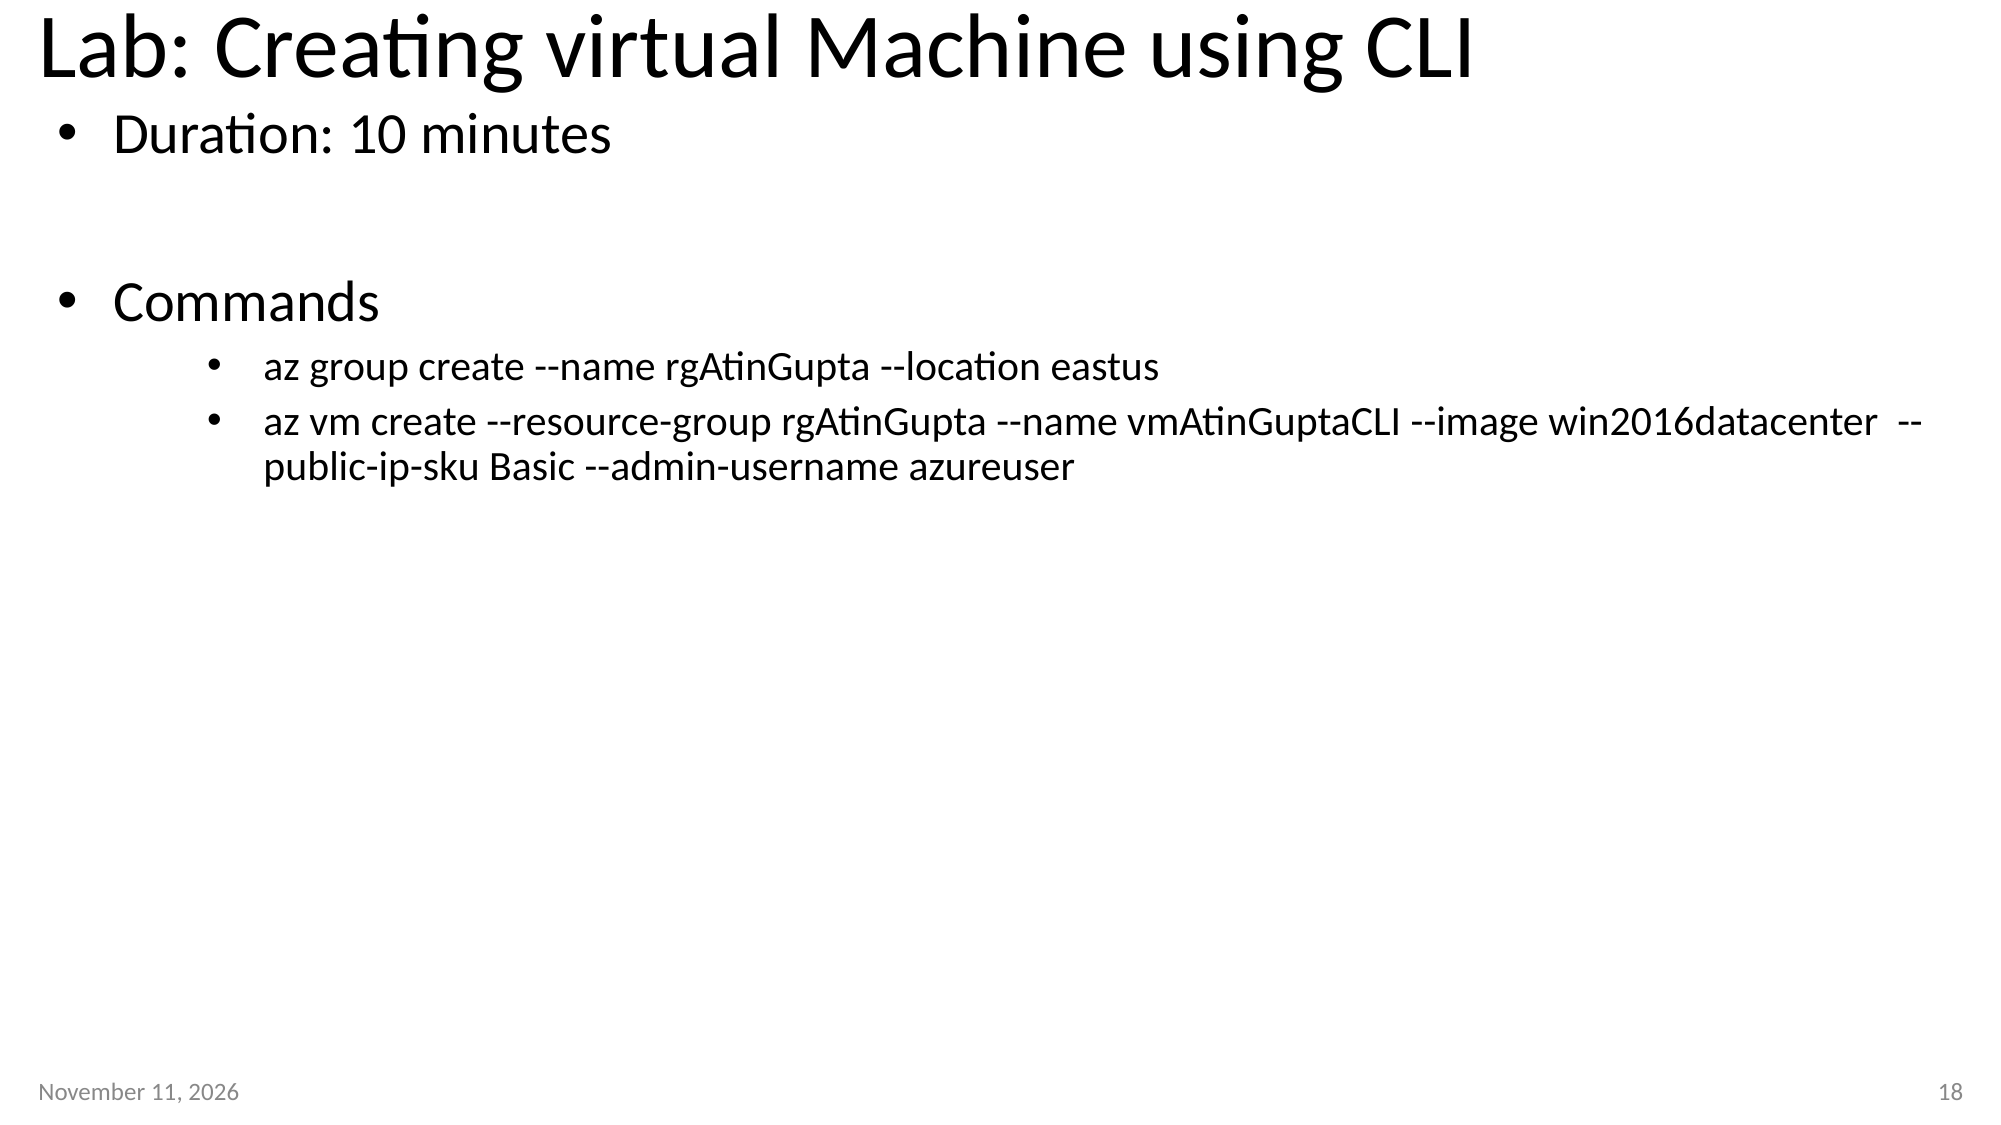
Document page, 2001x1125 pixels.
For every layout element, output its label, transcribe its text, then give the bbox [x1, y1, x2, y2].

slide_number 18 [1859, 1060, 1979, 1121]
title Lab: Creating virtual Machine using CLI [23, 0, 1979, 95]
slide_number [23, 1060, 474, 1121]
list Duration: 10 minutes Commands az group create --name rgAtinGupta --location eastus az vm create --resource-group rgAtinGupta --name vmAtinGuptaCLI --image win2016datacenter --public-ip-sku Basic --admin-username azureuser [23, 95, 1979, 1061]
